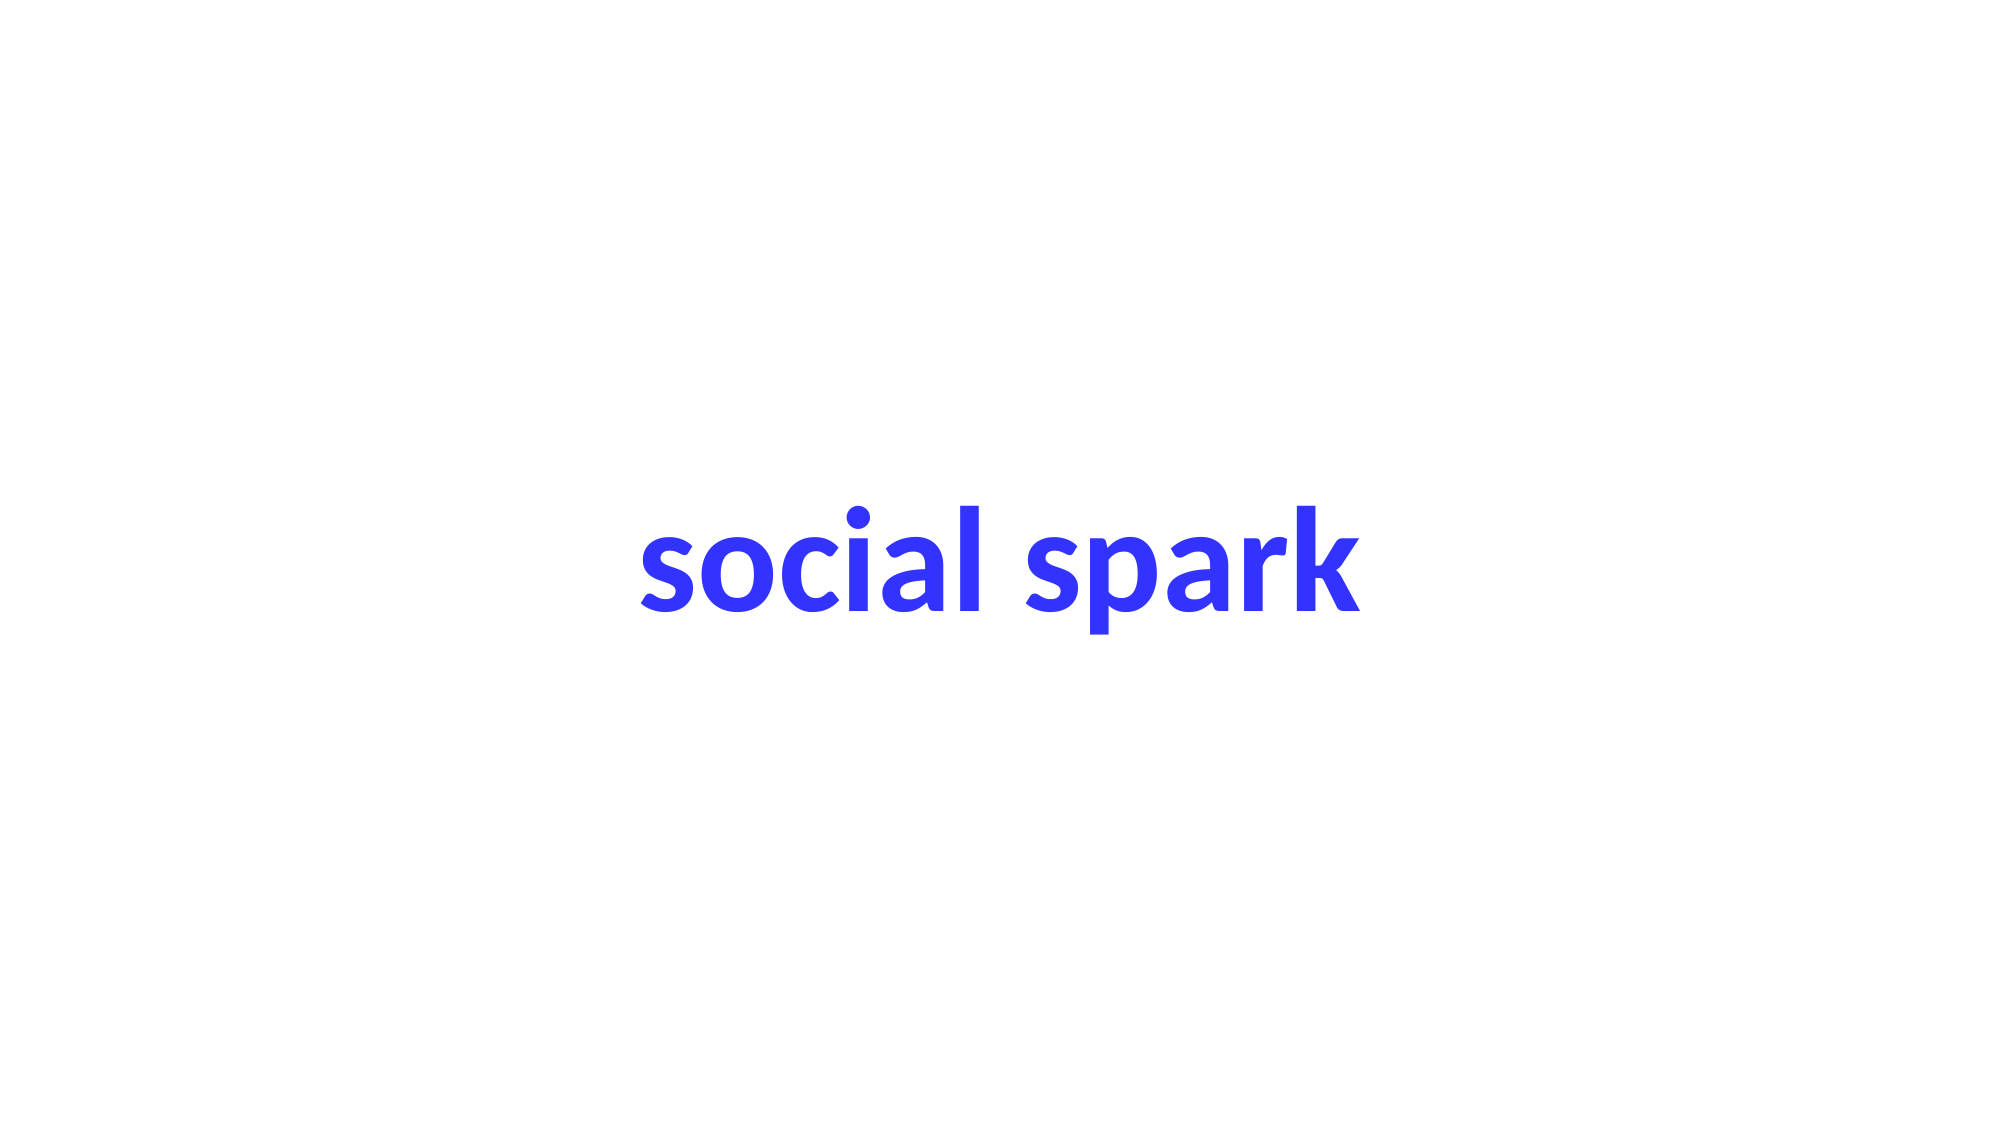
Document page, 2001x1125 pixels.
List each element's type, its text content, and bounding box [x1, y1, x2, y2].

title social spark [137, 453, 1863, 672]
